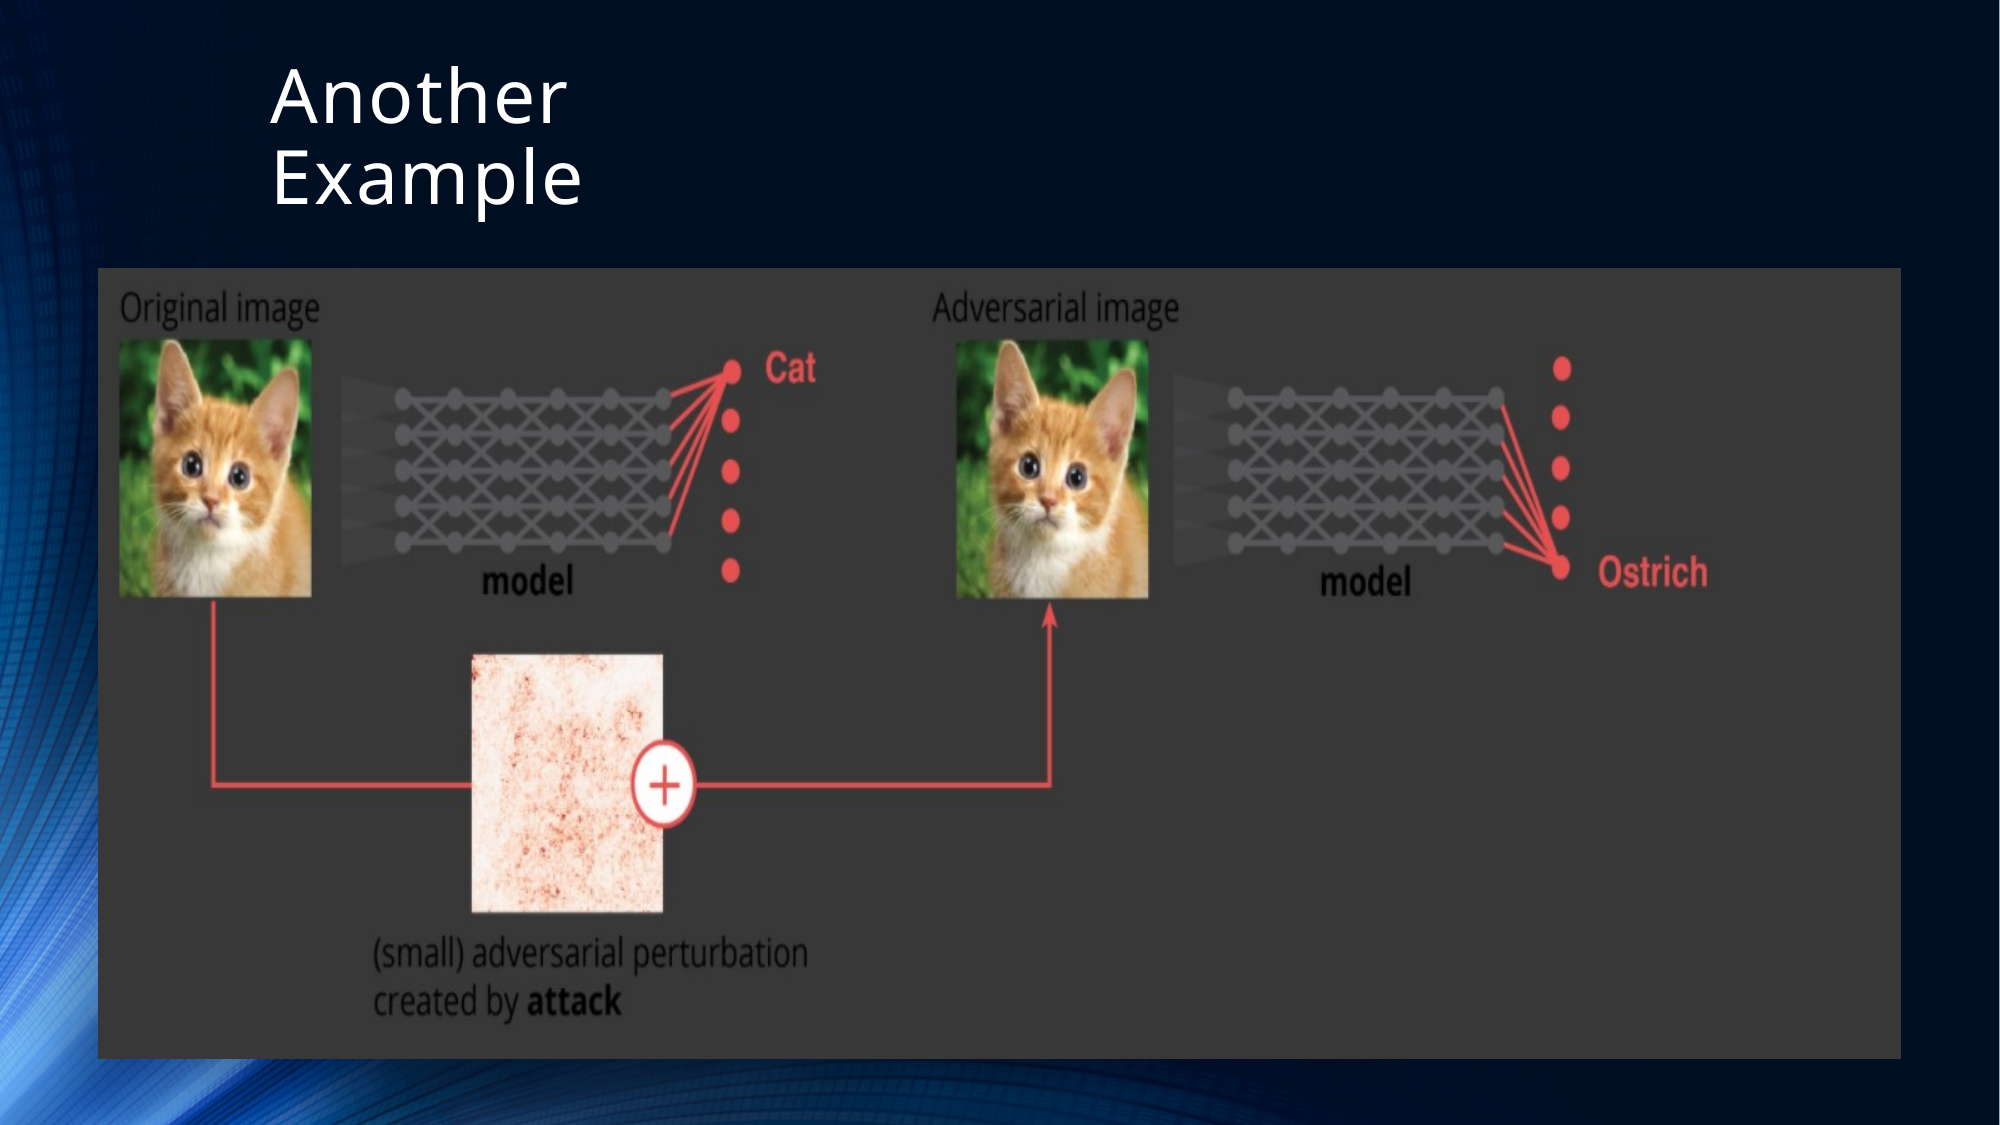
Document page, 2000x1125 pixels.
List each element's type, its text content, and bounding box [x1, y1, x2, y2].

picture [0, 0, 2000, 1125]
title Another Example [255, 125, 876, 229]
